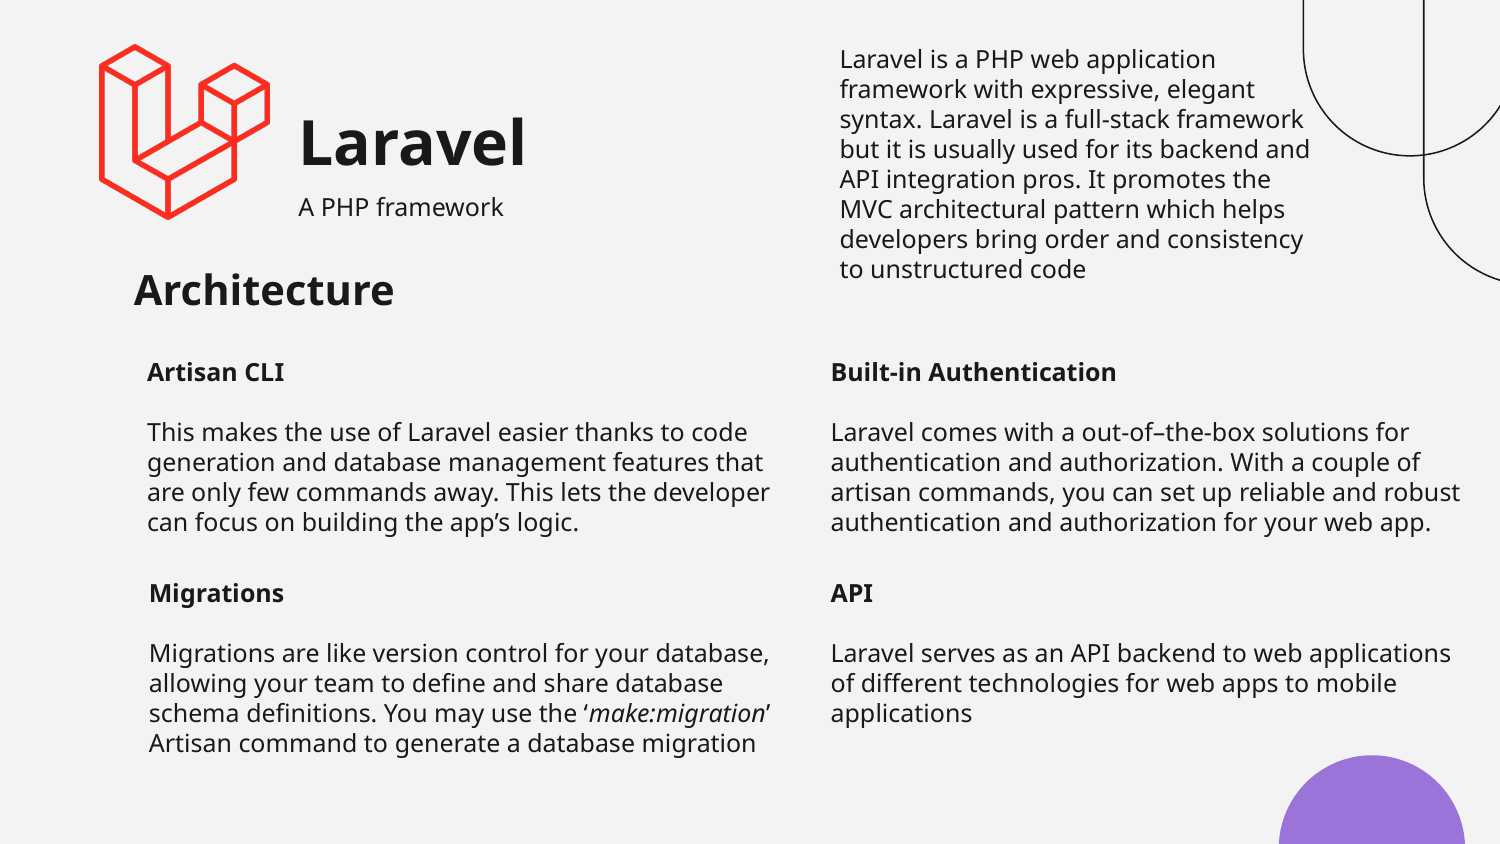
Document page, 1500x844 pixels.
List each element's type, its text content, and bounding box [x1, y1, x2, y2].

text_box A PHP framework [283, 175, 779, 237]
title Laravel [283, 88, 779, 168]
picture [99, 44, 270, 220]
text_box Artisan CLI This makes the use of Laravel easier thanks to code generation and database management features that are only few commands away. This lets the developer can focus on building the app’s logic. [118, 341, 801, 535]
text_box Built-in Authentication Laravel comes with a out-of–the-box solutions for authentication and authorization. With a couple of artisan commands, you can set up reliable and robust authentication and authorization for your web app. [802, 341, 1485, 535]
text_box Migrations Migrations are like version control for your database, allowing your team to define and share database schema definitions. You may use the ‘make:migration’ Artisan command to generate a database migration [120, 562, 802, 756]
text_box API Laravel serves as an API backend to web applications of different technologies for web apps to mobile applications [802, 562, 1485, 756]
text_box Laravel is a PHP web application framework with expressive, elegant syntax. Laravel is a full-stack framework but it is usually used for its backend and API integration pros. It promotes the MVC architectural pattern which helps developers bring order and consistency to unstructured code [824, 66, 1345, 260]
text_box Architecture [118, 281, 594, 329]
